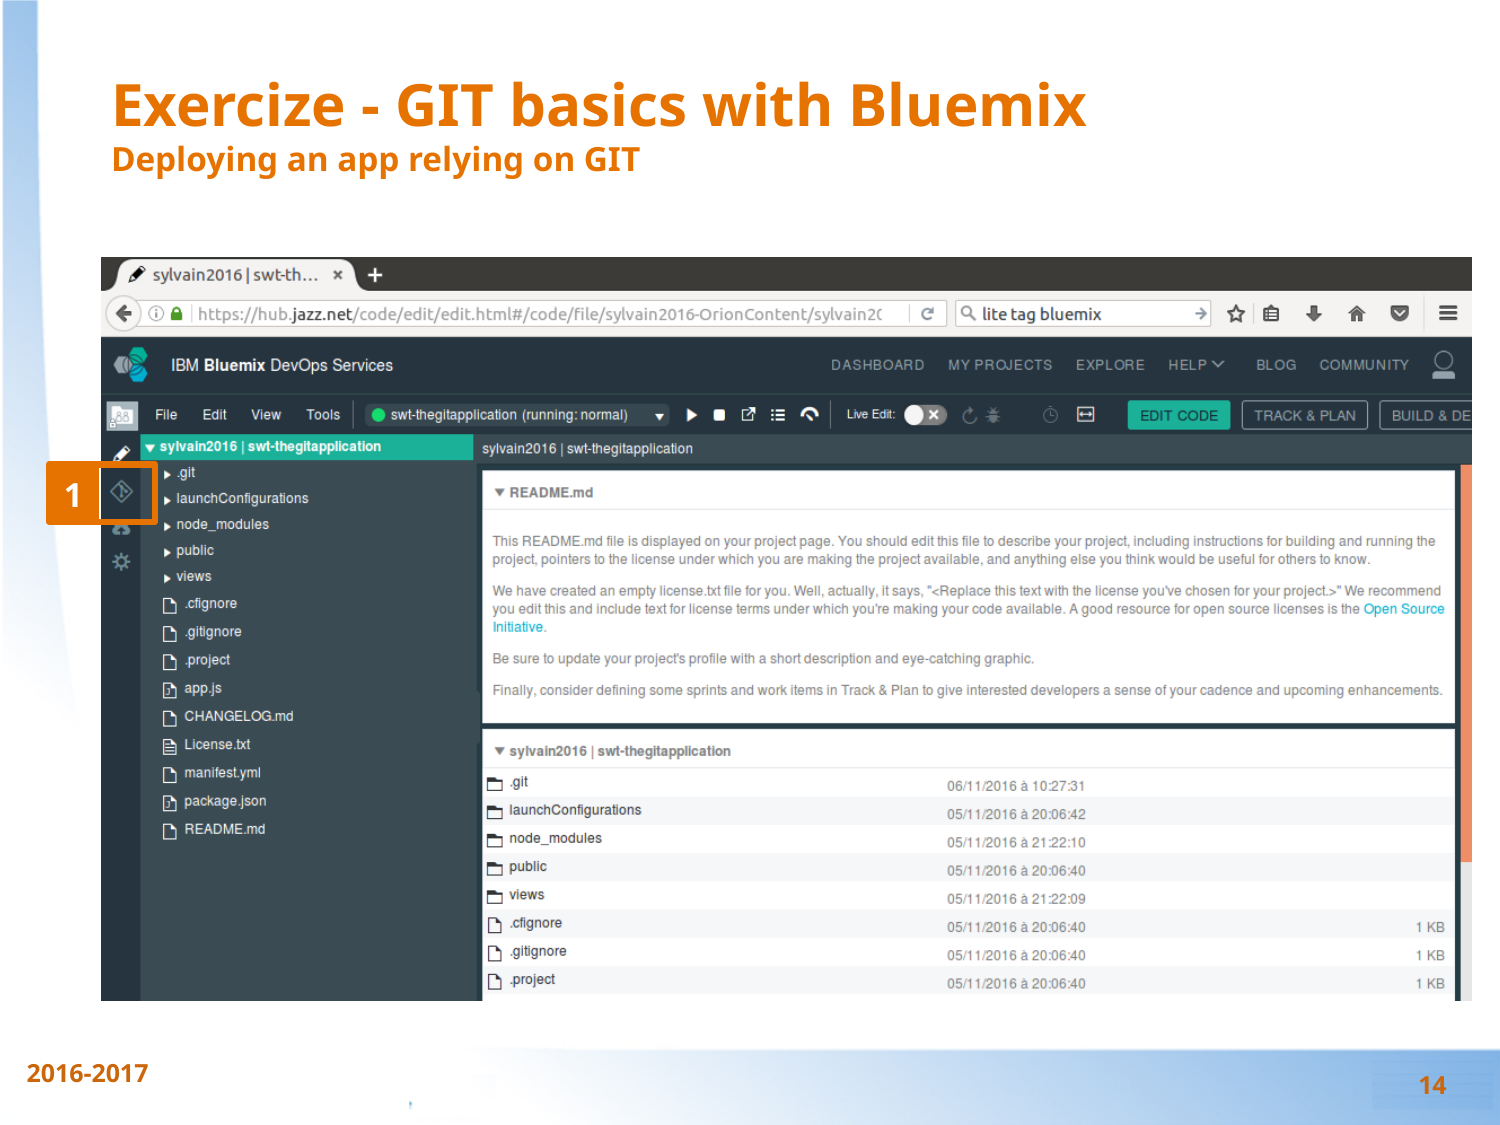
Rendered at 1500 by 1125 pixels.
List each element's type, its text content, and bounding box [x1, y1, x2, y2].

title Exercize - GIT basics with Bluemix Deploying an app relying on GIT [96, 90, 1472, 186]
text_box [48, 464, 156, 523]
slide_number 14 [1394, 1058, 1500, 1112]
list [100, 256, 1472, 1001]
picture [0, 0, 1500, 1125]
